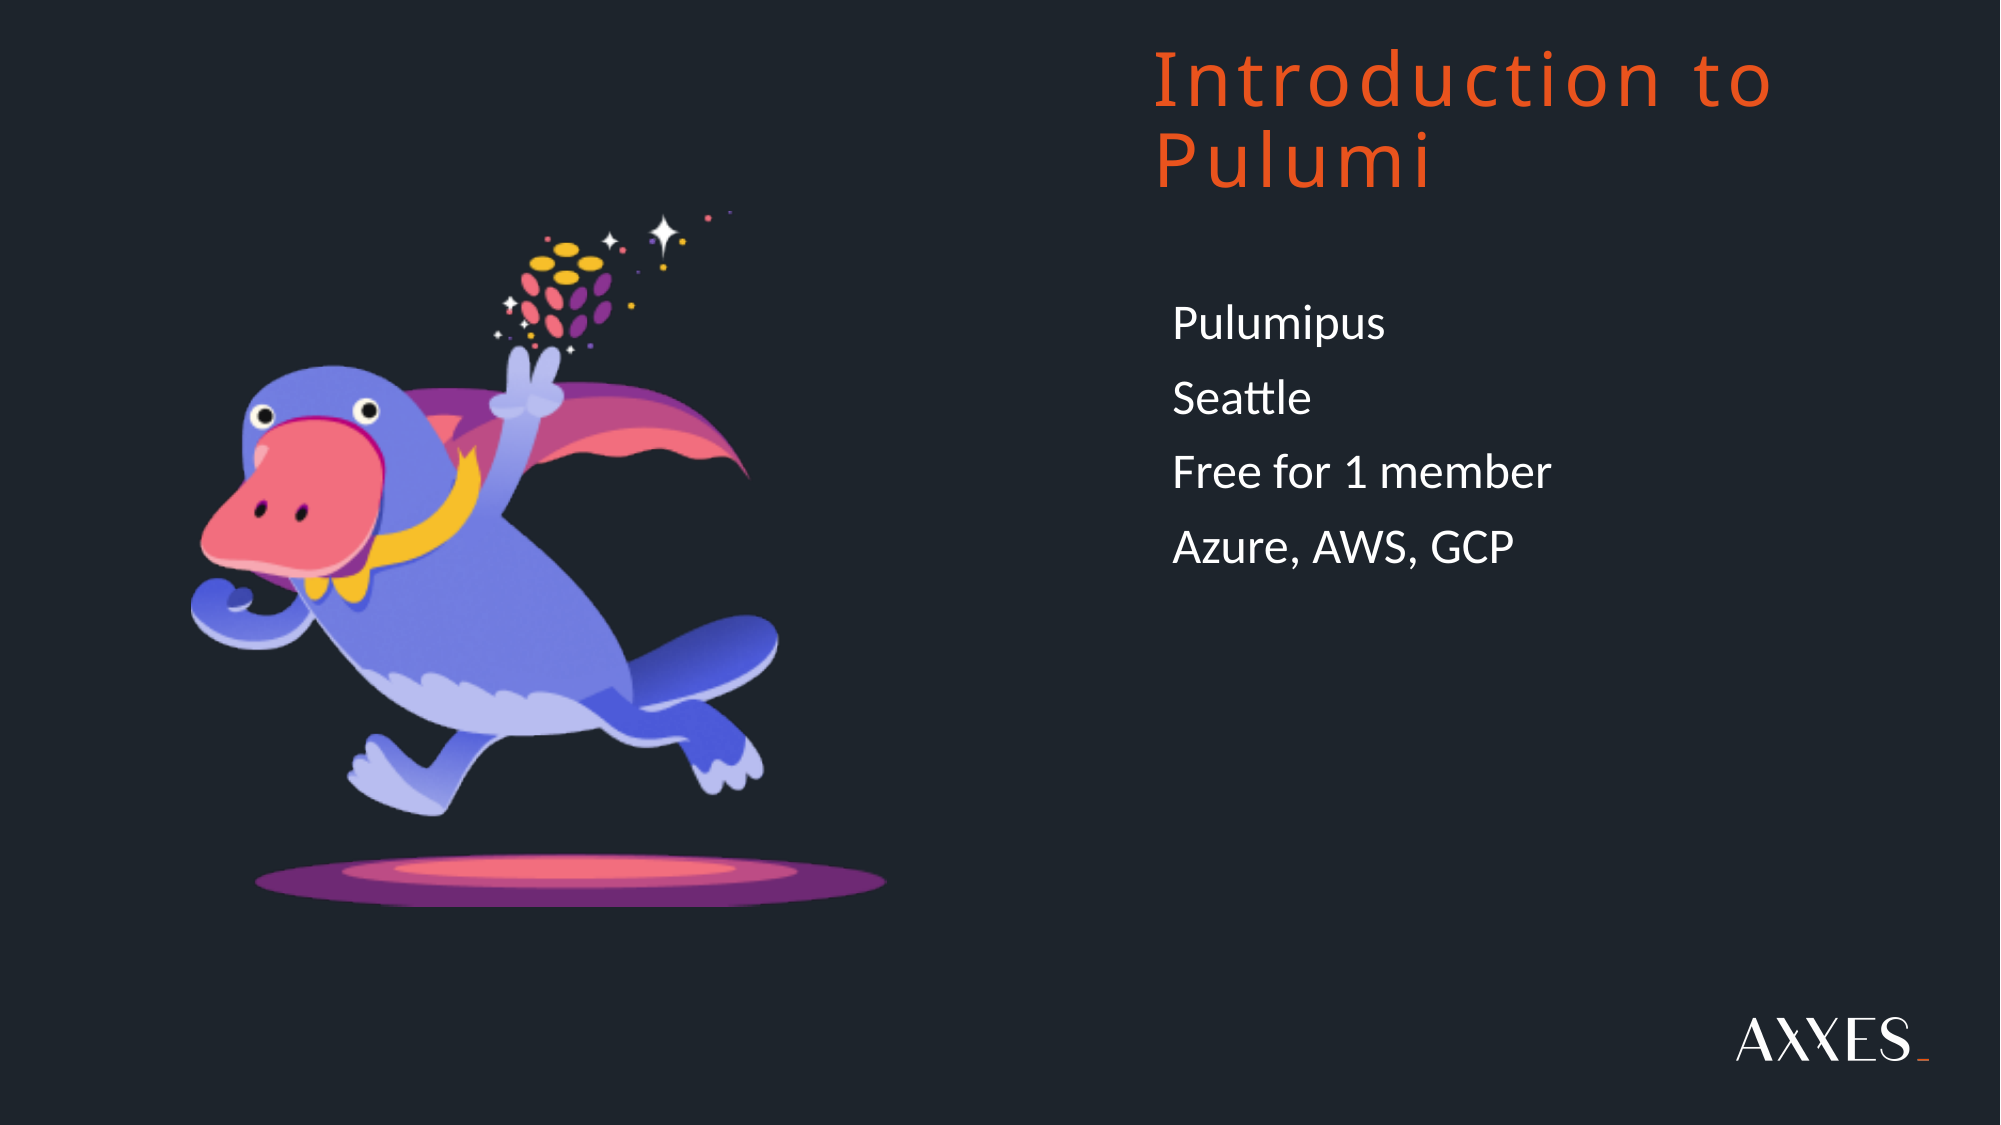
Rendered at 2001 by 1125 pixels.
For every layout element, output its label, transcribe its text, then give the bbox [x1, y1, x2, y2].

picture [191, 211, 887, 907]
picture [1736, 1017, 1929, 1061]
list Pulumipus Seattle Free for 1 member Azure, AWS, GCP [1138, 288, 1784, 929]
title Introduction to Pulumi [1138, 118, 2000, 212]
